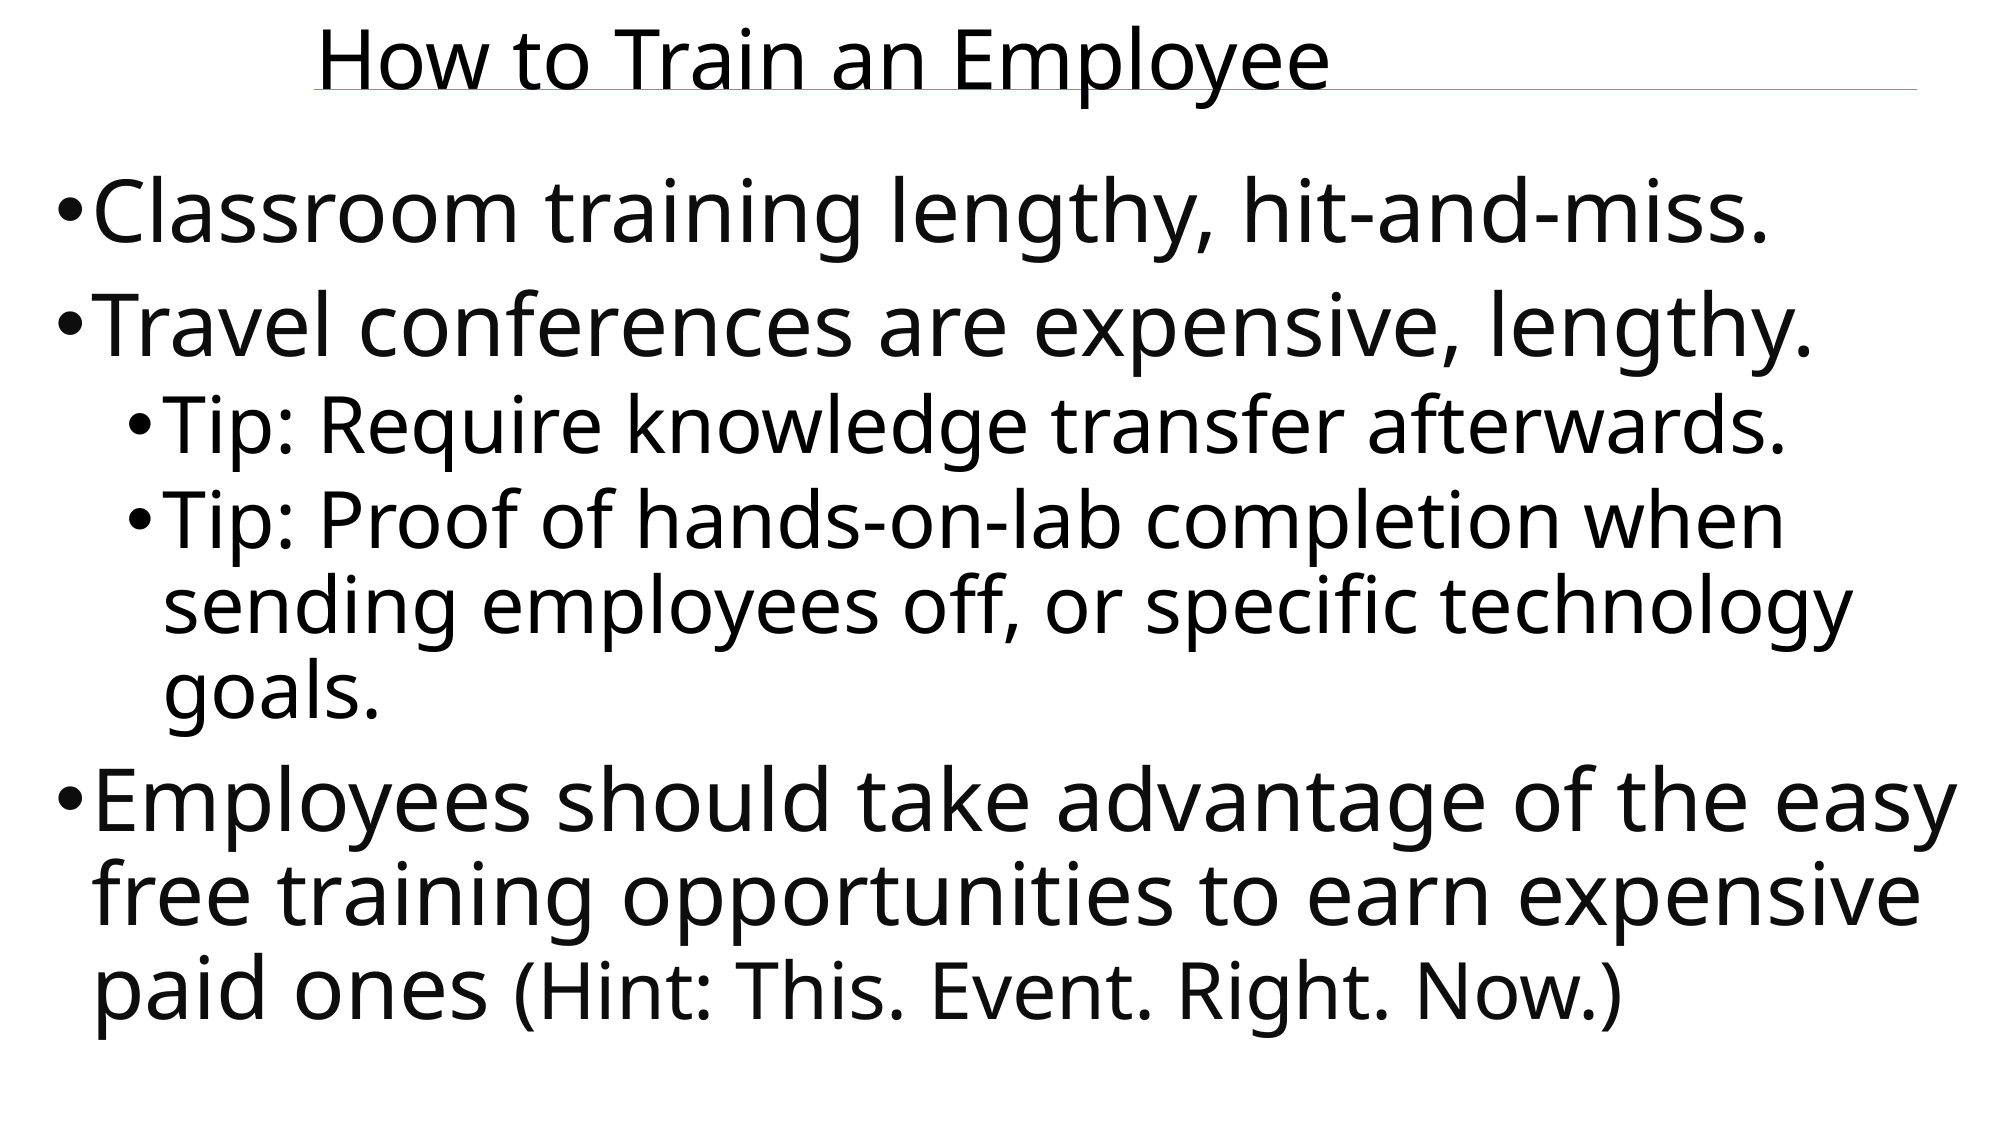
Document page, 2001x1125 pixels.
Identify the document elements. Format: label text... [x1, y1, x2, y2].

title How to Train an Employee [300, 0, 1917, 125]
list Classroom training lengthy, hit-and-miss. Travel conferences are expensive, lengthy. Tip: Require knowledge transfer afterwards. Tip: Proof of hands-on-lab completion when sending employees off, or specific technology goals. Employees should take advantage of the easy free training opportunities to earn expensive paid ones (Hint: This. Event. Right. Now.) [40, 159, 1980, 1071]
